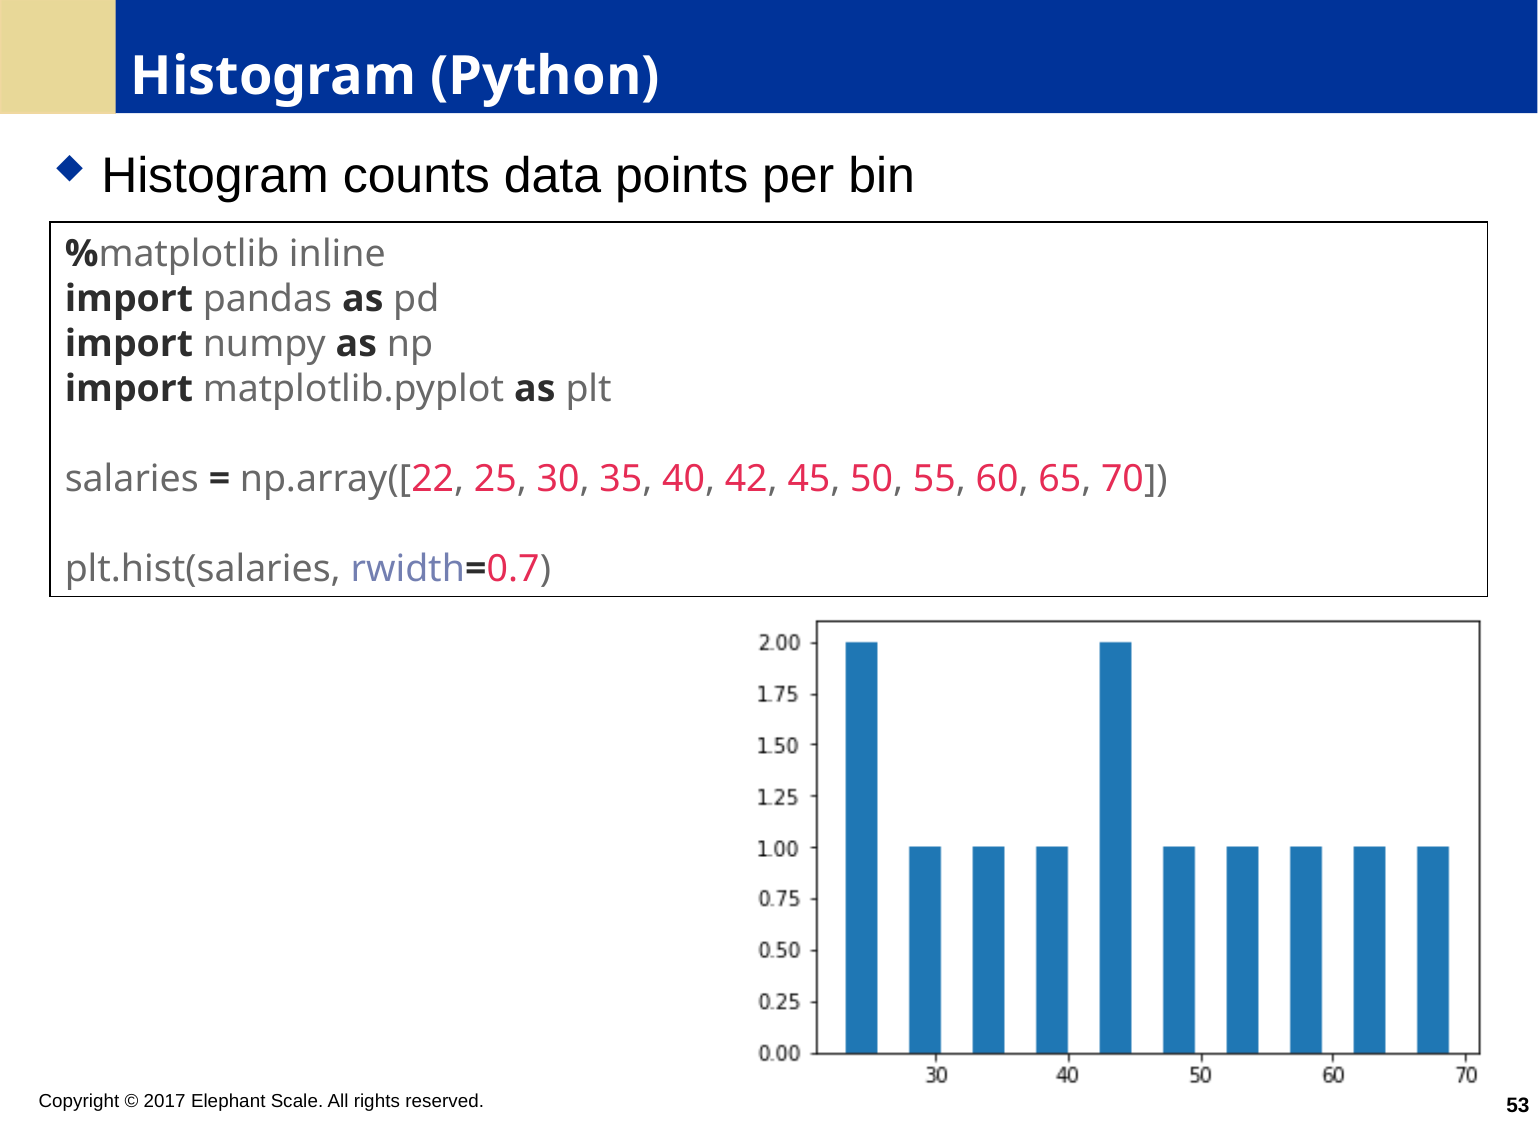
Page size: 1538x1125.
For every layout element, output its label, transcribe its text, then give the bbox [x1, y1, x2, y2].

slide_number 53 [1439, 1079, 1530, 1117]
footer Copyright © 2017 Elephant Scale. All rights reserved. [38, 1088, 932, 1112]
text_box %matplotlib inline import pandas as pd import numpy as np import matplotlib.pyplot as plt salaries = np.array([22, 25, 30, 35, 40, 42, 45, 50, 55, 60, 65, 70]) plt.hist(salaries, rwidth=0.7) [49, 221, 1488, 597]
title Histogram (Python) [115, 0, 1538, 114]
picture [0, 0, 115, 114]
picture [743, 600, 1501, 1101]
list Histogram counts data points per bin [38, 134, 1500, 263]
